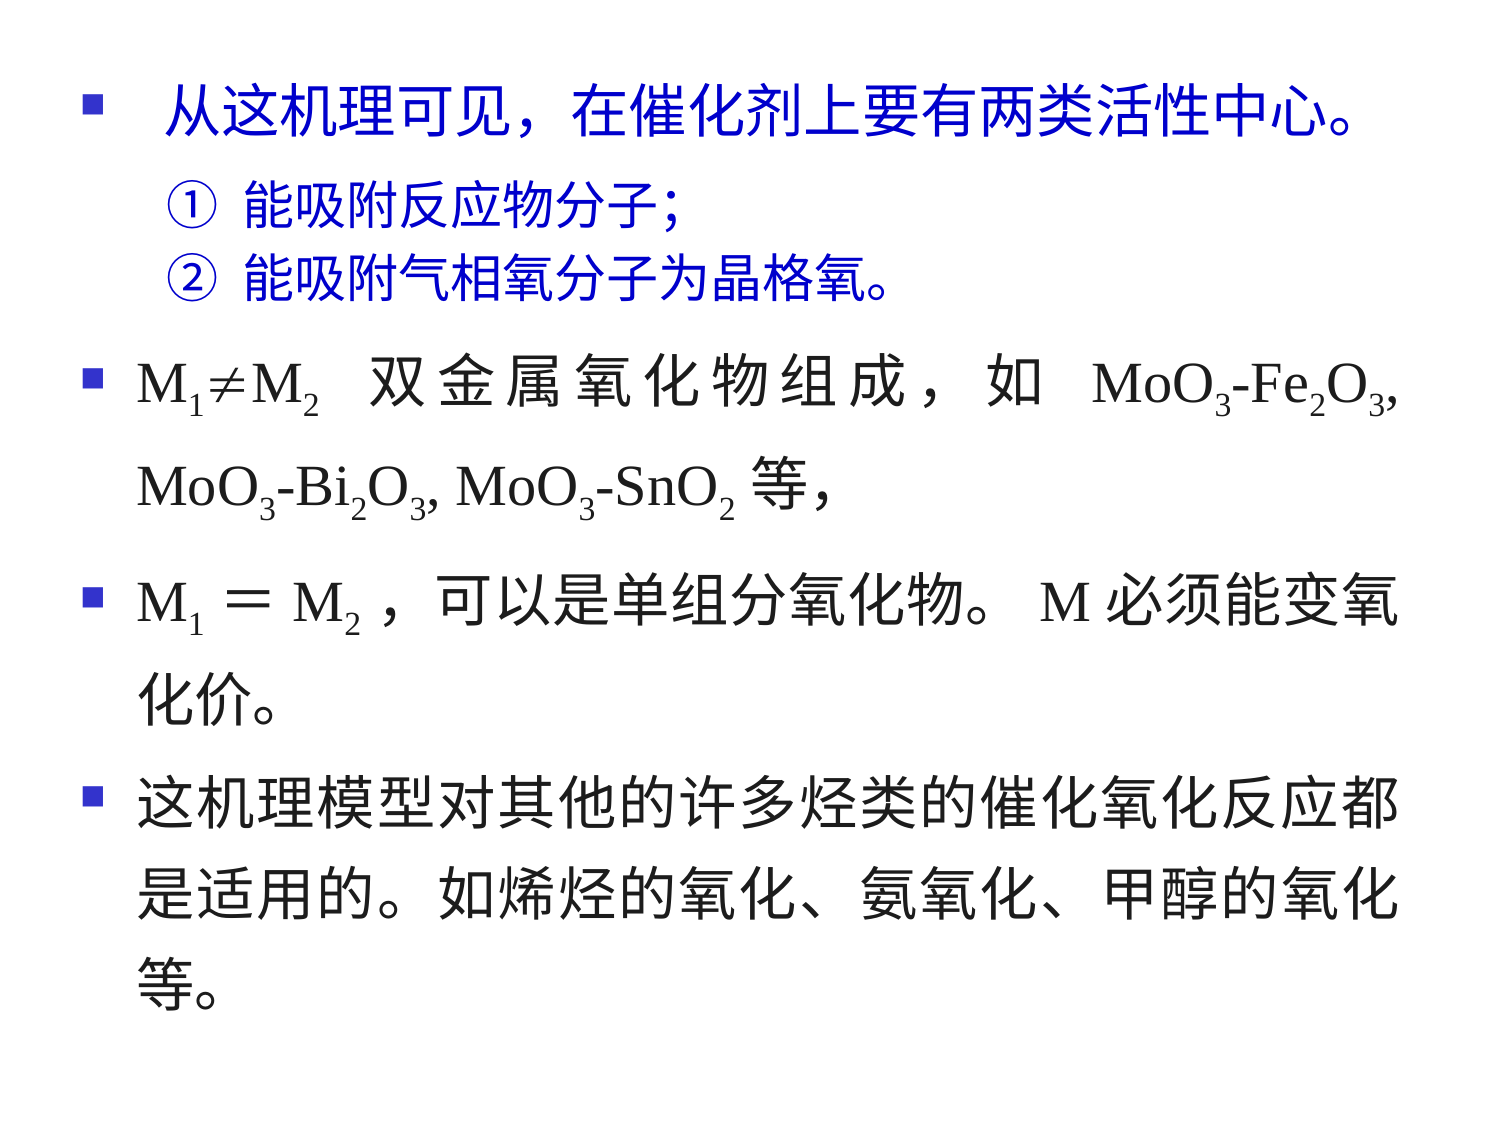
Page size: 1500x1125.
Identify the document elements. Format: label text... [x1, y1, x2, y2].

list 从这机理可见，在催化剂上要有两类活性中心。 ① 能吸附反应物分子； ② 能吸附气相氧分子为晶格氧。 M1M2 双金属氧化物组成，如 MoO3-Fe2O3, MoO3-Bi2O3, MoO3-SnO2等， M1＝M2，可以是单组分氧化物。M必须能变氧化价。 这机理模型对其他的许多烃类的催化氧化反应都是适用的。如烯烃的氧化、氨氧化、甲醇的氧化等。 [64, 66, 1415, 742]
text_box [0, 30, 1500, 1083]
